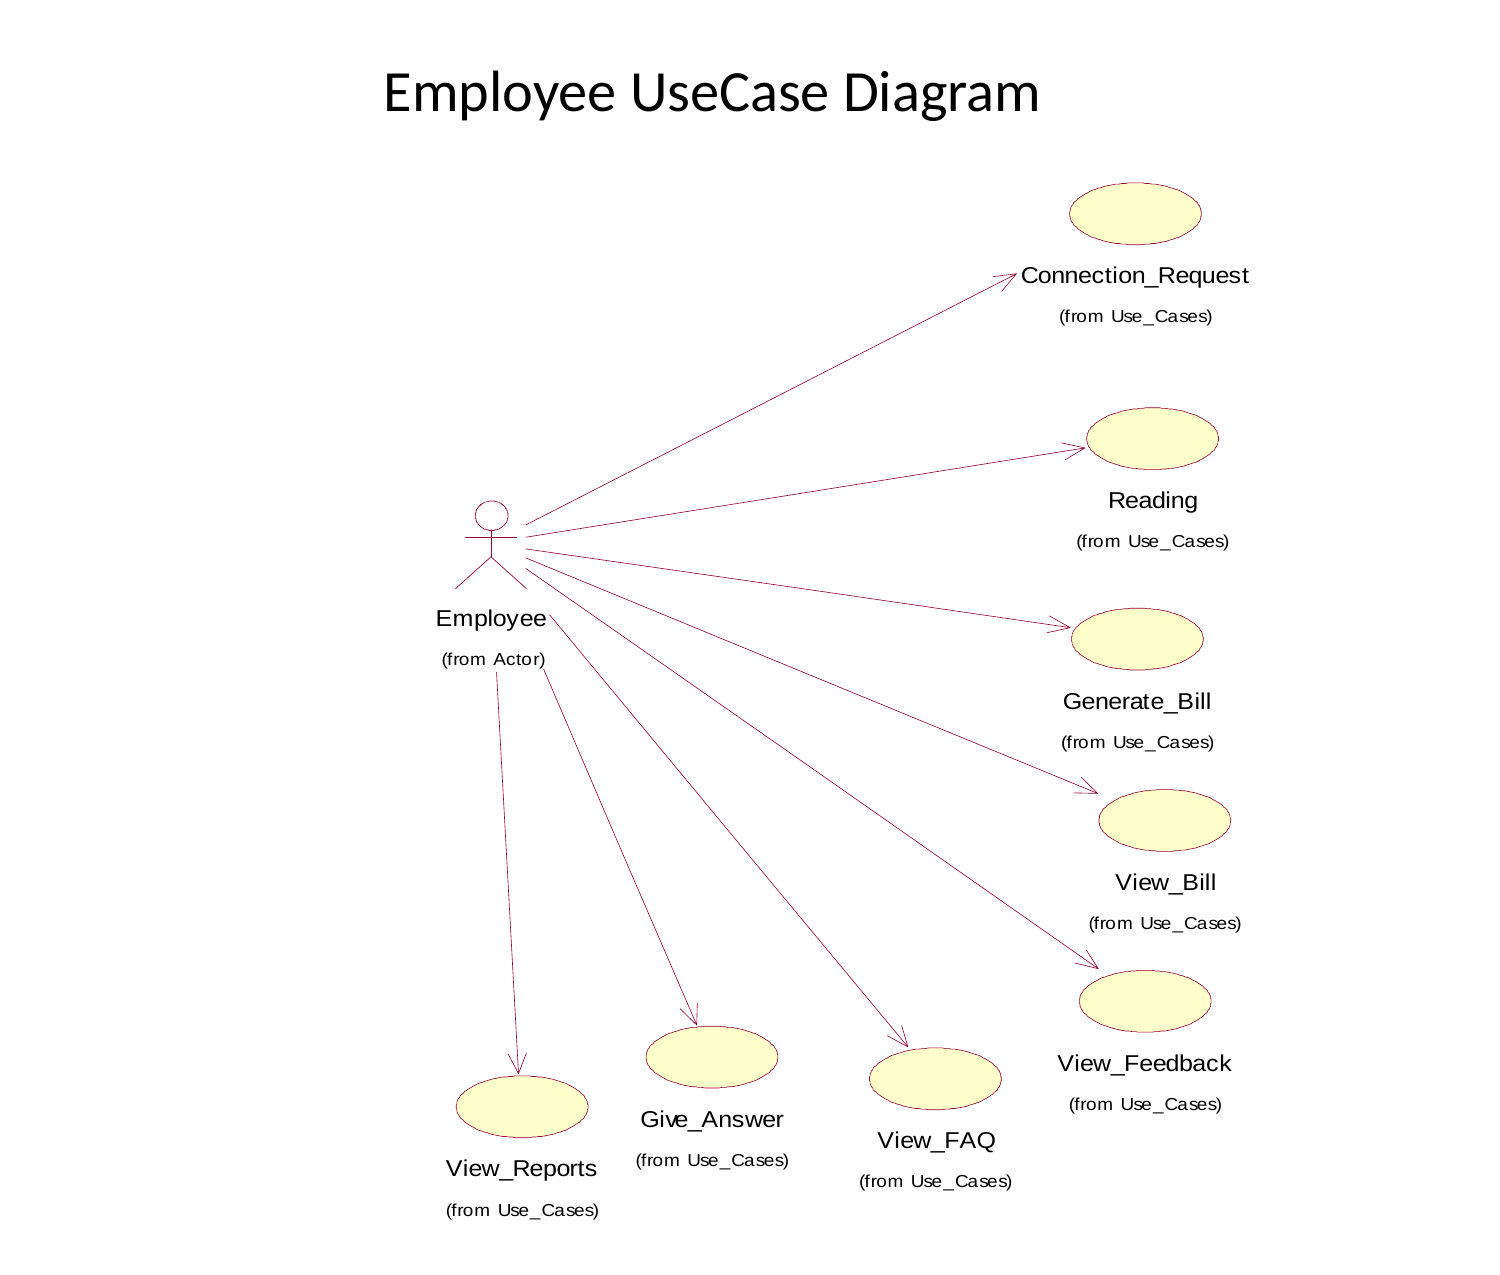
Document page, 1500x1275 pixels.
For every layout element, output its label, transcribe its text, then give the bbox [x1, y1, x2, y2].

picture [277, 126, 1411, 1275]
title Employee UseCase Diagram [37, 28, 1388, 148]
